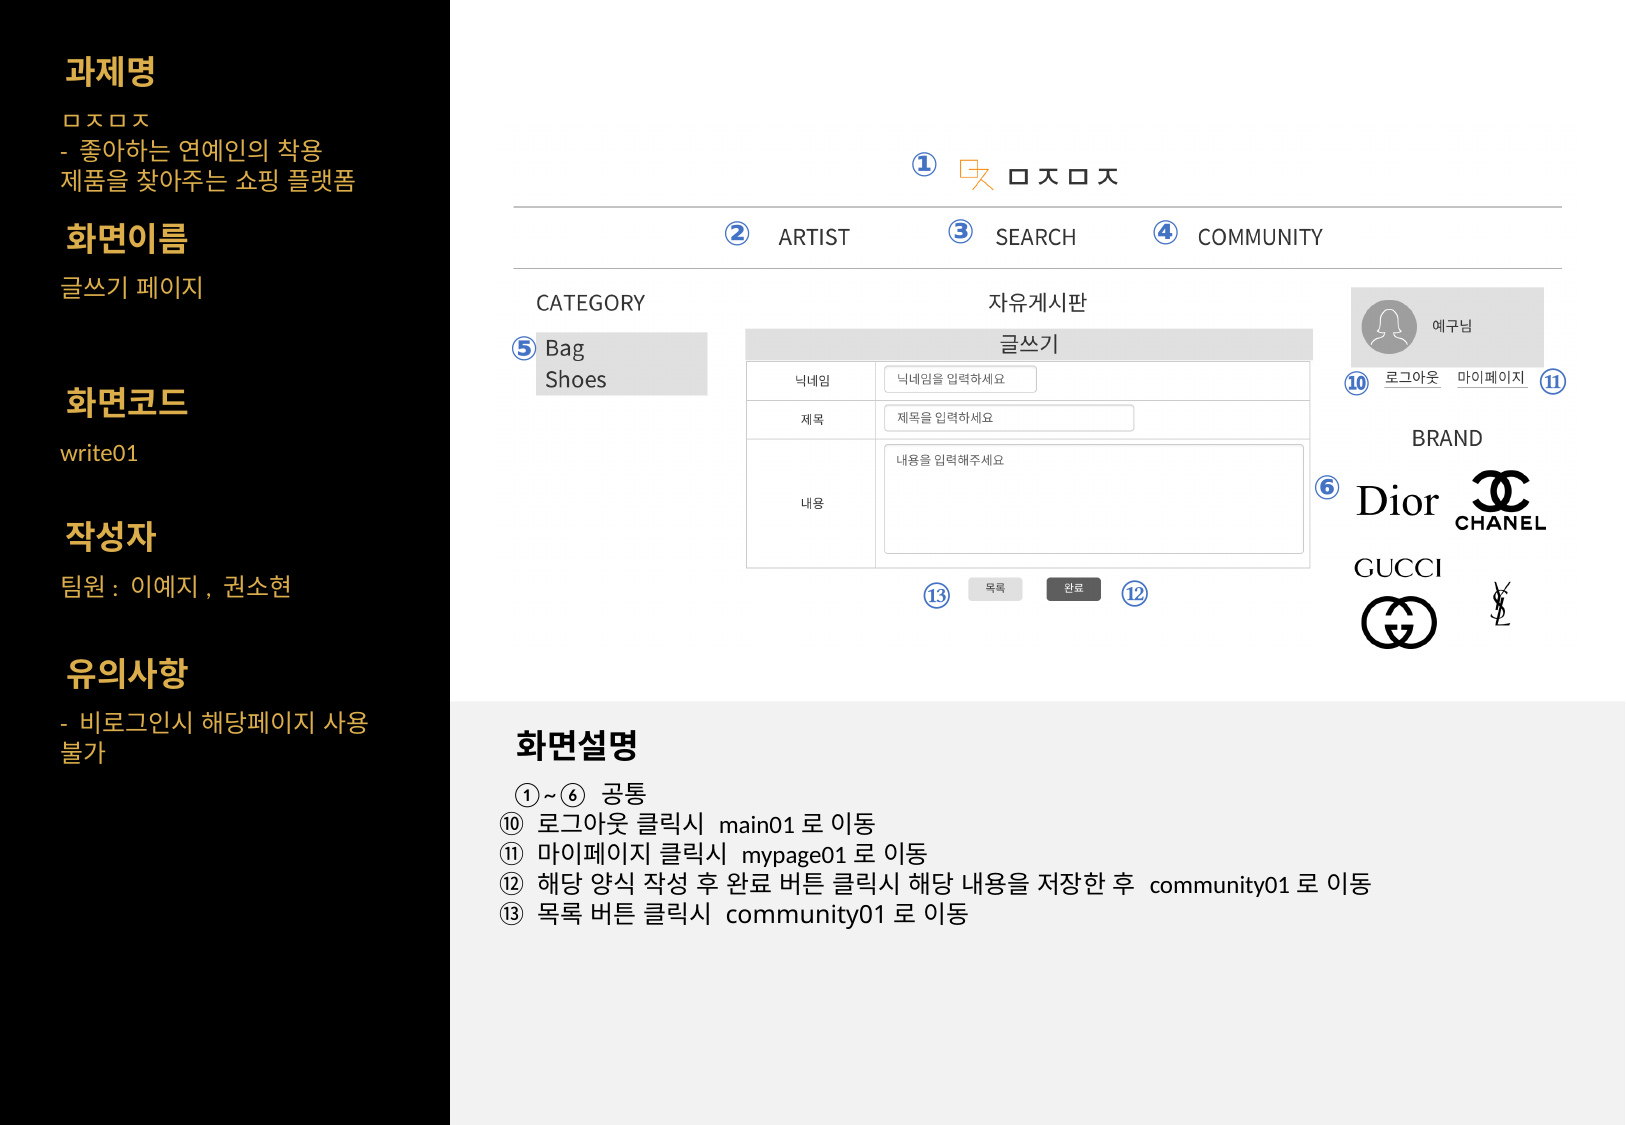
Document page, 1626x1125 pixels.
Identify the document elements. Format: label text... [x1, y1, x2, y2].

text_box [0, 0, 451, 1125]
text_box 화면설명 [501, 717, 654, 773]
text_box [45, 645, 402, 776]
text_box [45, 509, 402, 610]
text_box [45, 375, 402, 476]
picture [496, 122, 1579, 663]
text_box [45, 44, 402, 205]
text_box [45, 210, 402, 311]
text_box ①~⑥ 공통 ⑩ 로그아웃 클릭시 main01로 이동 ⑪ 마이페이지 클릭시 mypage01로 이동 ⑫ 해당 양식 작성 후 완료 버튼 클릭시 해당 내용을 저장한 후 community01로 이동 ⑬ 목록 버튼 클릭시 community01로 이동 [451, 700, 1625, 1125]
